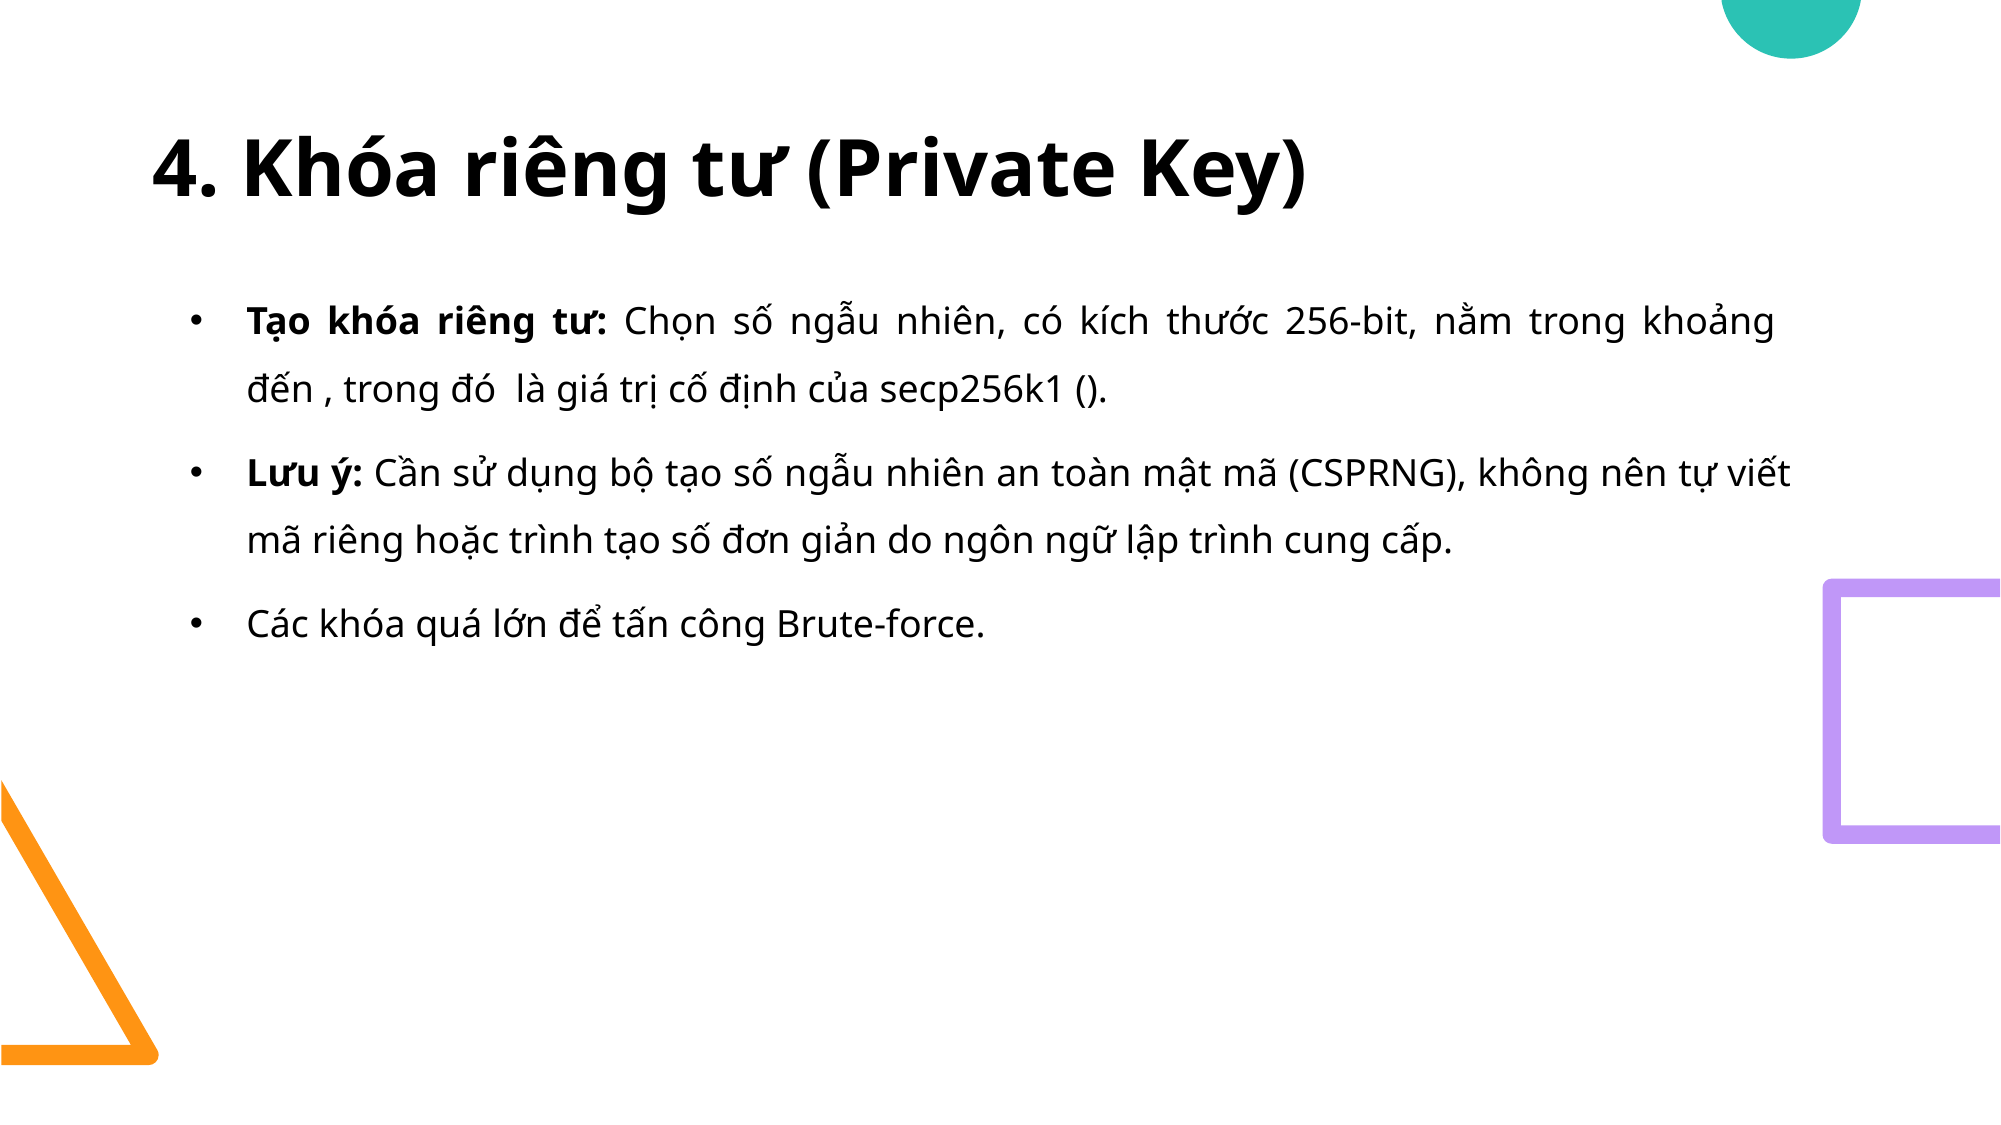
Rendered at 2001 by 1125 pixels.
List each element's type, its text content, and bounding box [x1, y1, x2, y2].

title 4. Khóa riêng tư (Private Key) [137, 50, 1863, 292]
